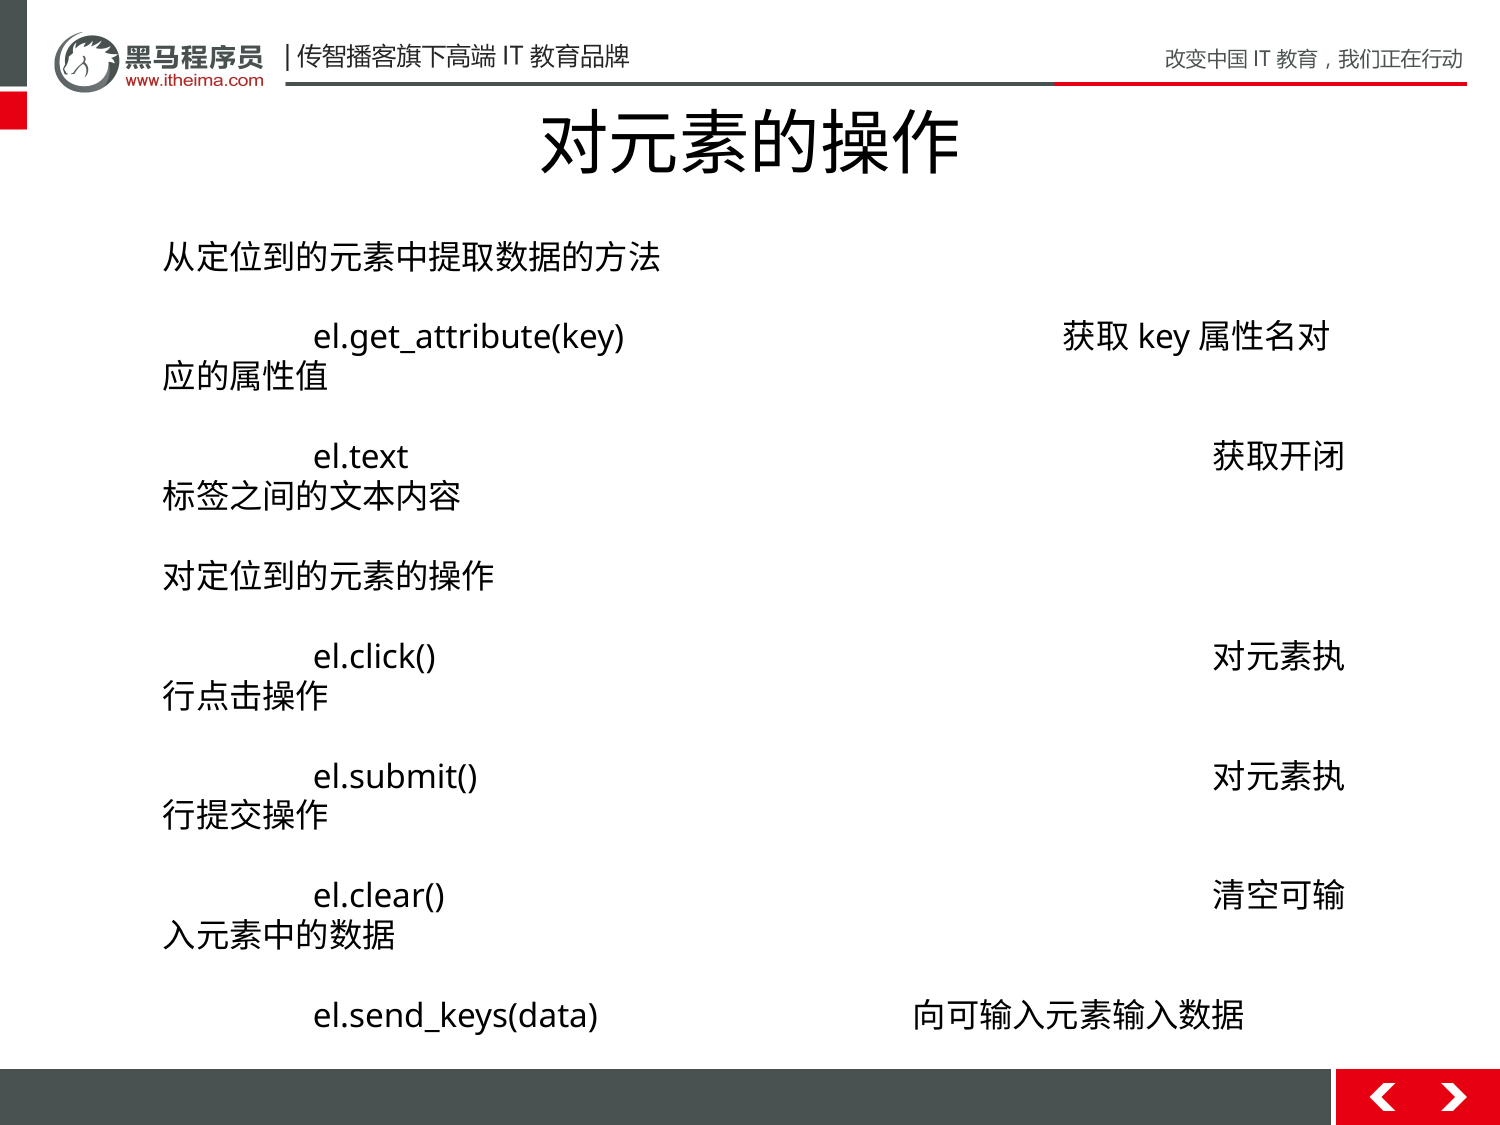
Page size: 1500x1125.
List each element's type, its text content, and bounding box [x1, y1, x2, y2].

title 对元素的操作 [75, 90, 1425, 191]
text_box 从定位到的元素中提取数据的方法 el.get_attribute(key) 获取key属性名对应的属性值 el.text 获取开闭标签之间的文本内容 对定位到的元素的操作 el.click() 对元素执行点击操作 el.submit() 对元素执行提交操作 el.clear() 清空可输入元素中的数据 el.send_keys(data) 向可输入元素输入数据 [148, 228, 1363, 1042]
picture [0, 0, 1500, 1125]
